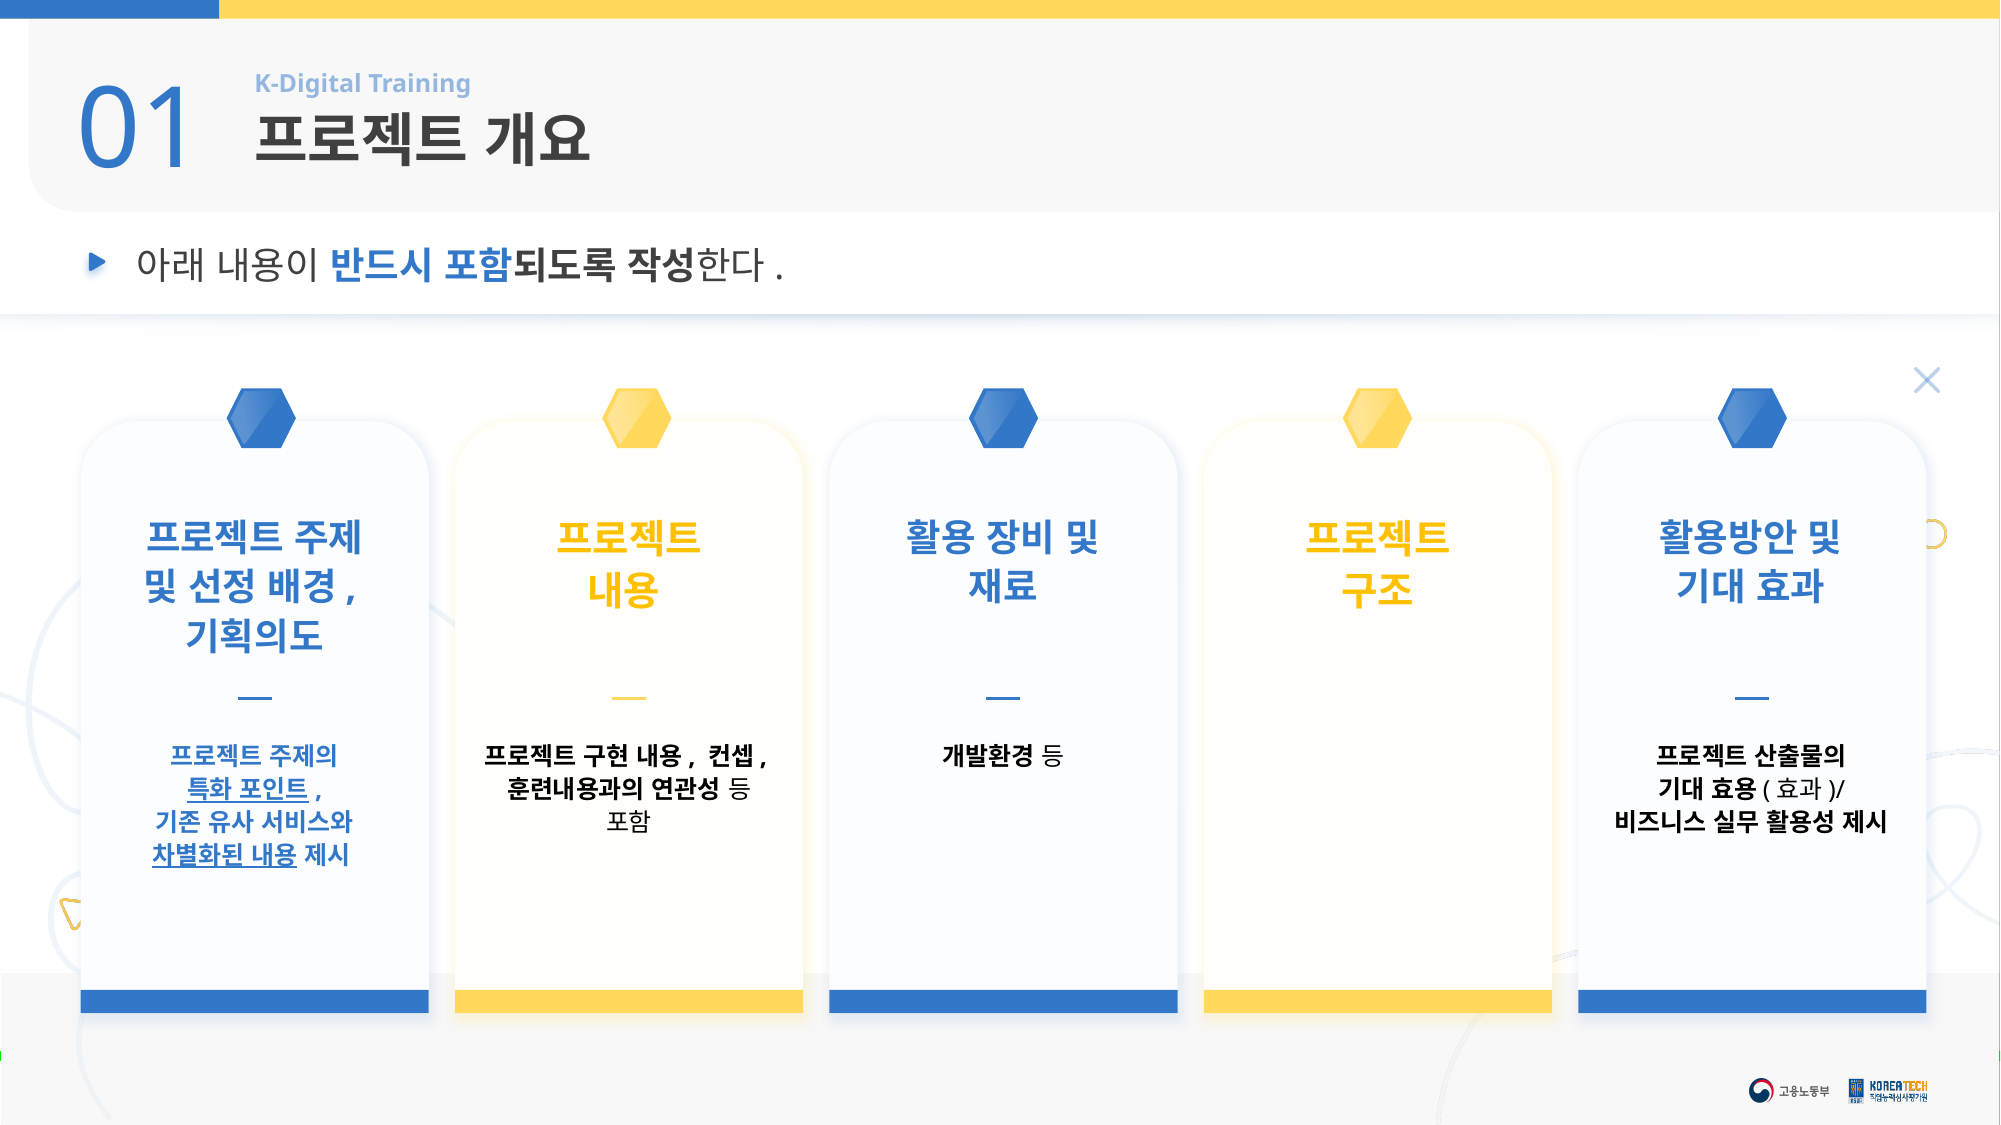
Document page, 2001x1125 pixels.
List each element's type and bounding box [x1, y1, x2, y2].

text_box [88, 234, 1816, 296]
text_box [1577, 389, 1927, 1014]
text_box [455, 389, 804, 1014]
text_box [829, 389, 1178, 1014]
picture [0, 0, 2001, 1125]
text_box [1203, 389, 1553, 1014]
text_box [80, 389, 429, 1014]
text_box [1749, 1078, 1927, 1104]
text_box [61, 54, 1038, 191]
